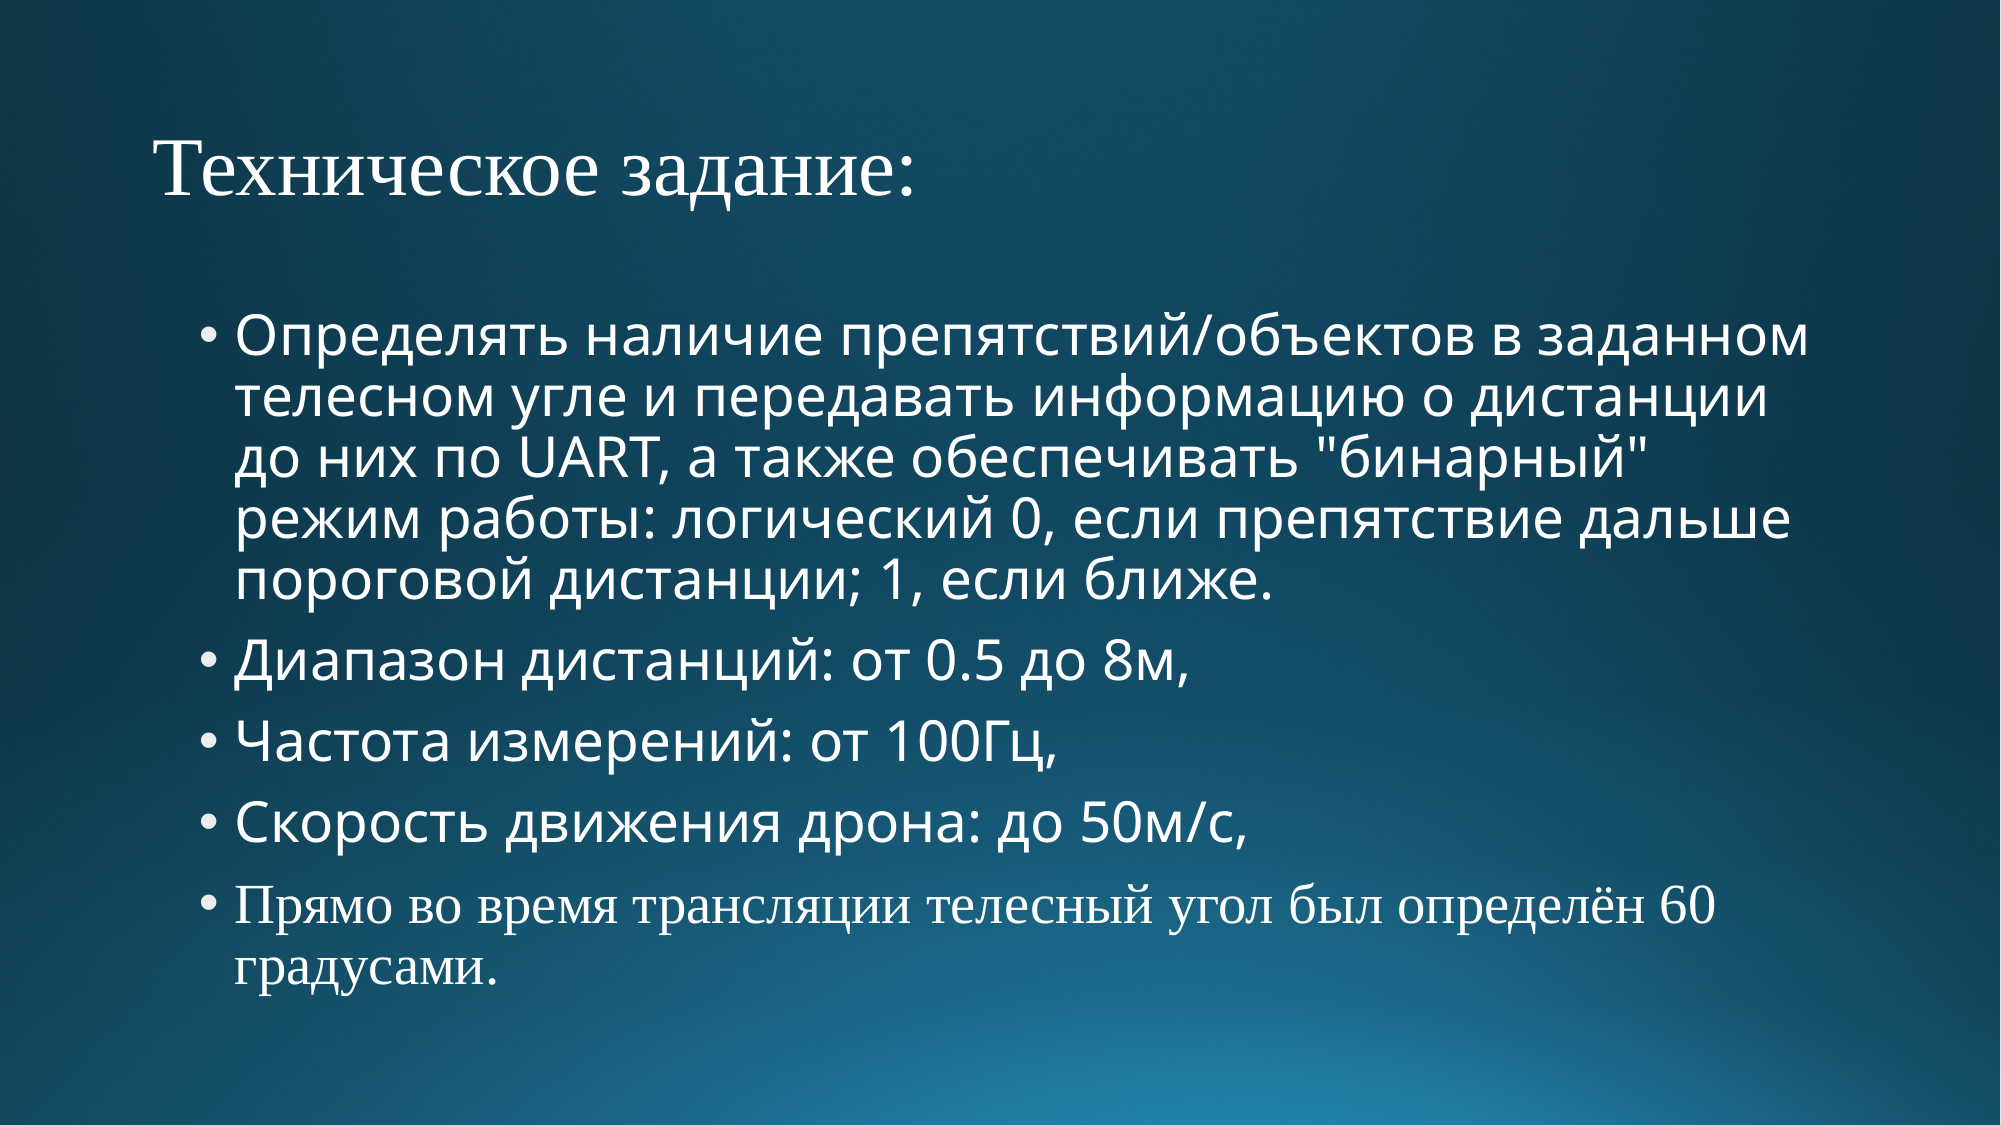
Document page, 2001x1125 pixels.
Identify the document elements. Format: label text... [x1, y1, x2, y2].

picture [0, 0, 2001, 1125]
list Определять наличие препятствий/объектов в заданном телесном угле и передавать информацию о дистанции до них по UART, а также обеспечивать "бинарный" режим работы: логический 0, если препятствие дальше пороговой дистанции; 1, если ближе. Диапазон дистанций: от 0.5 до 8м, Частота измерений: от 100Гц, Скорость движения дрона: до 50м/с, Прямо во время трансляции телесный угол был определён 60 градусами. [183, 299, 1863, 1014]
title Техническое задание: [137, 59, 1863, 278]
